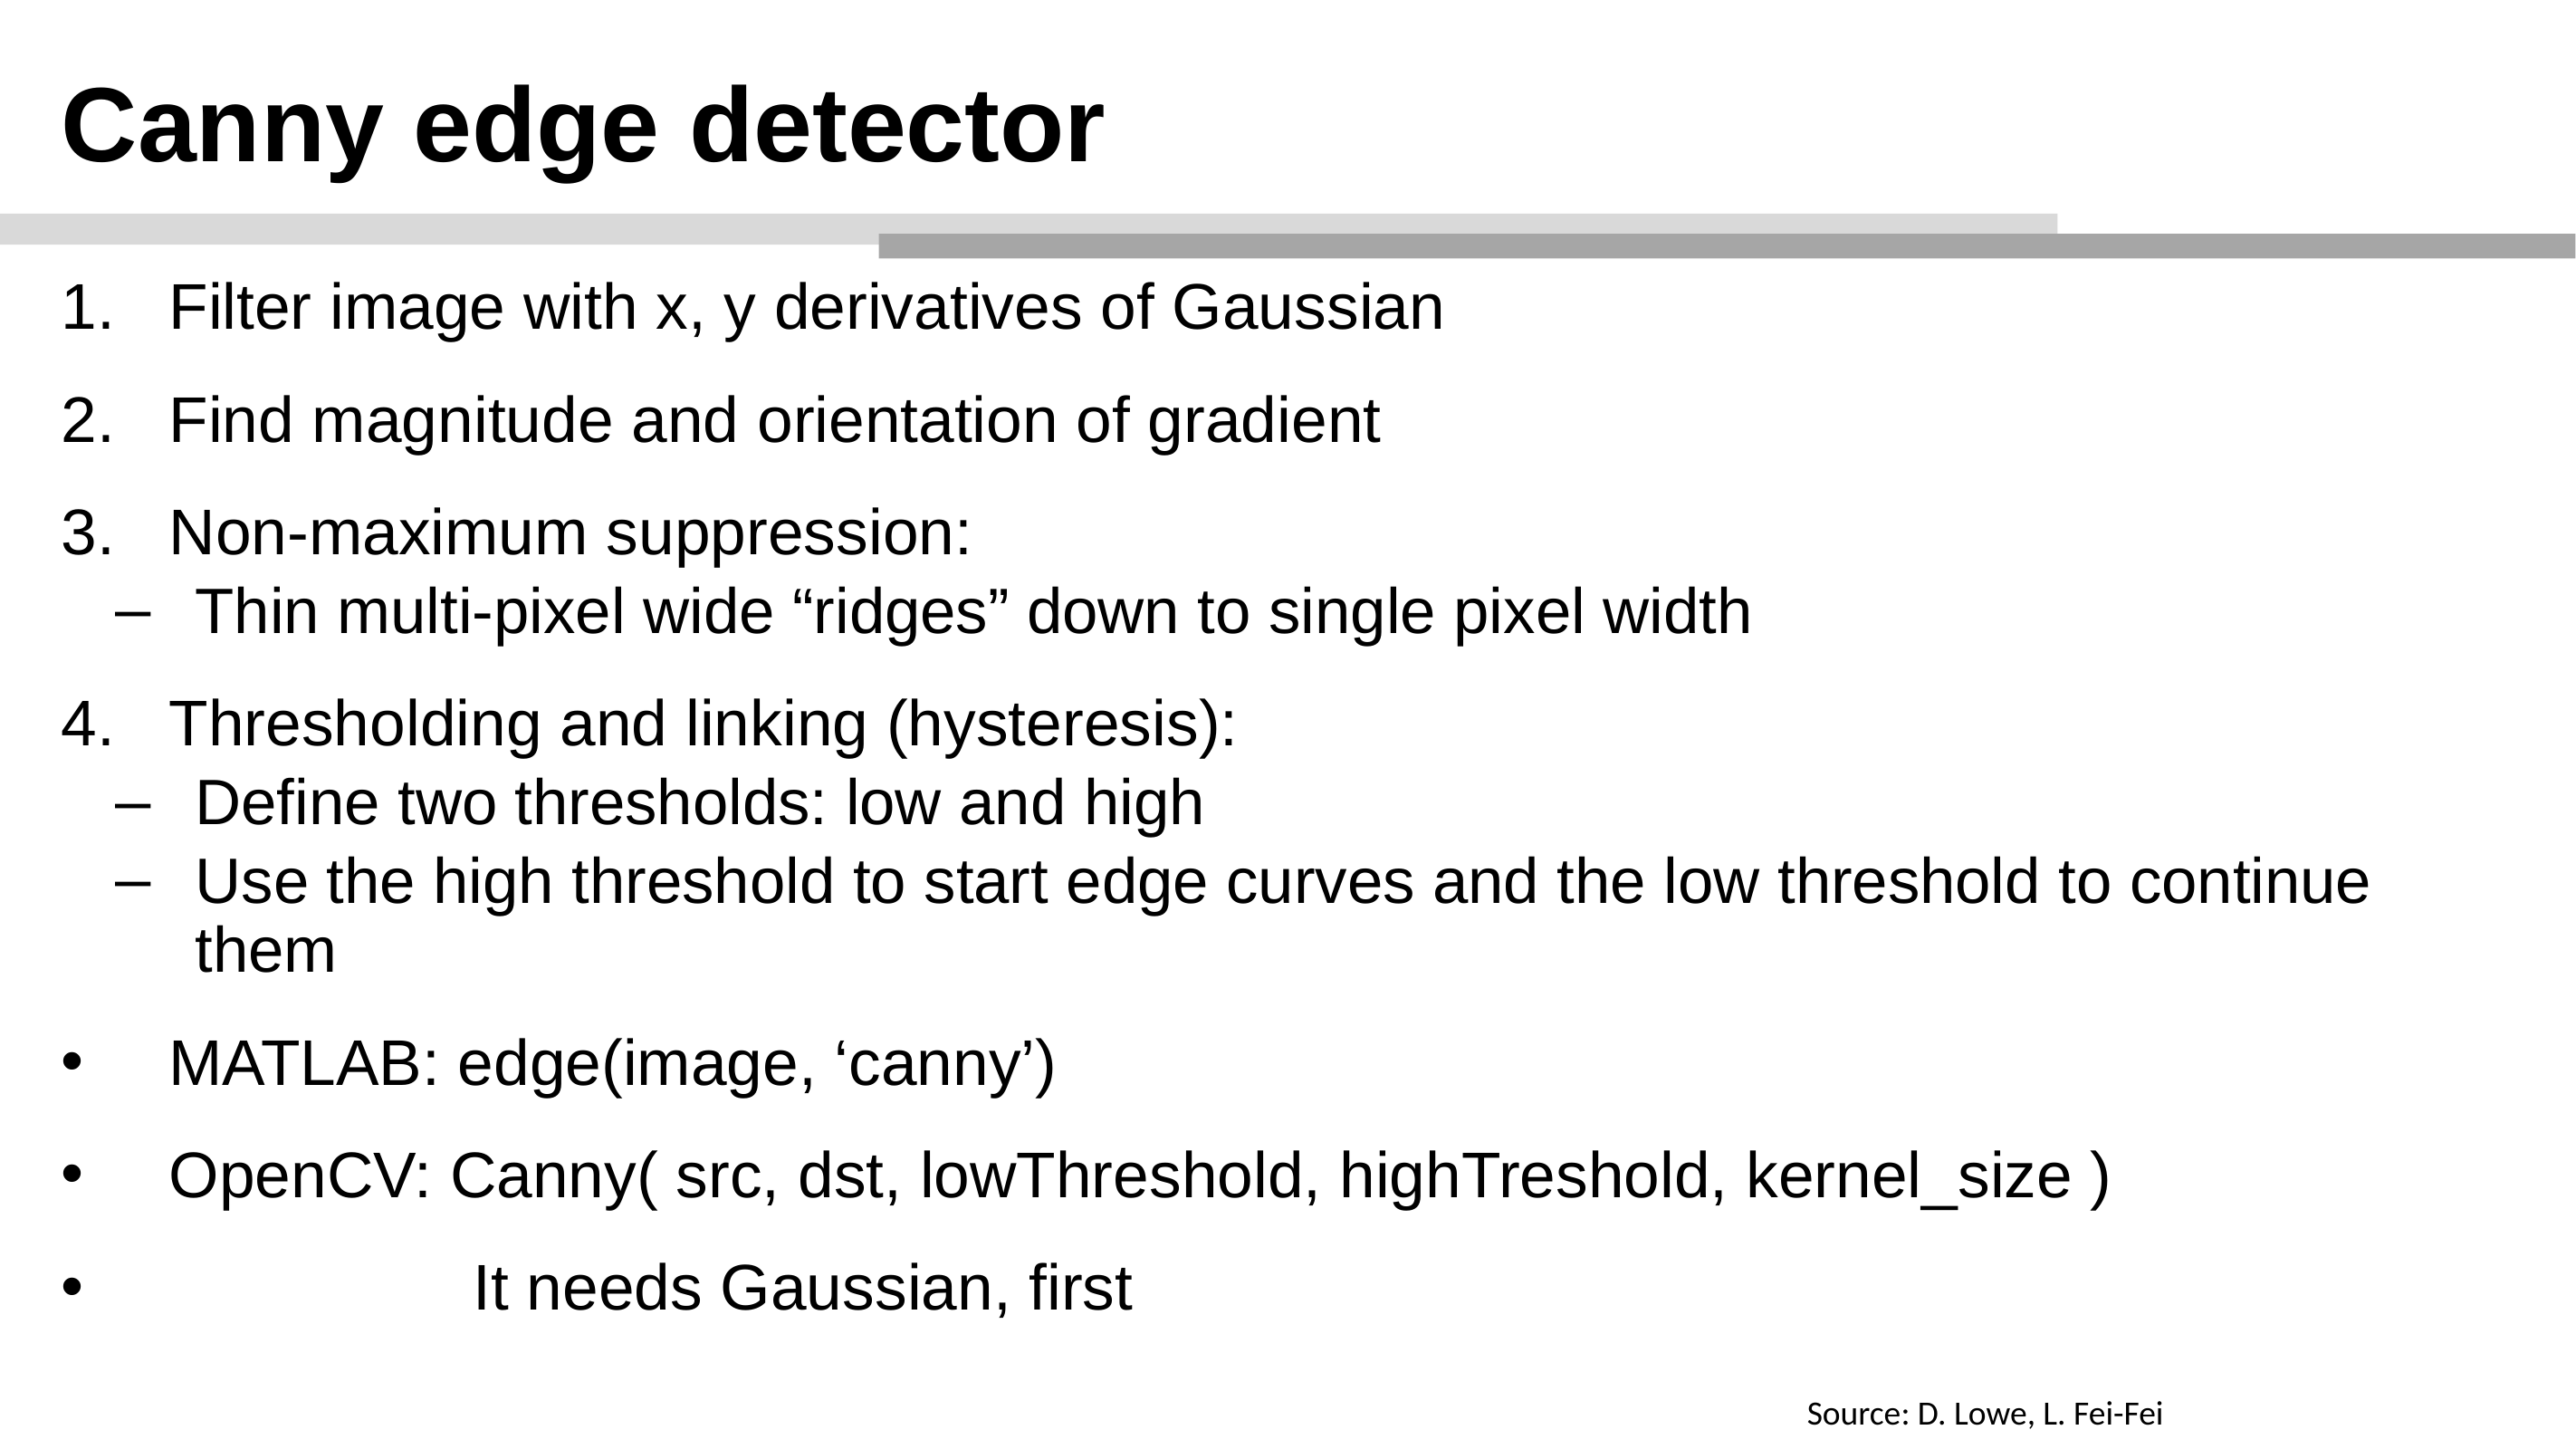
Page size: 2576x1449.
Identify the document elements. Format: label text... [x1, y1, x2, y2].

title Canny edge detector [47, 29, 2524, 226]
list Filter image with x, y derivatives of Gaussian Find magnitude and orientation of gradient Non-maximum suppression: Thin multi-pixel wide “ridges” down to single pixel width Thresholding and linking (hysteresis): Define two thresholds: low and high Use the high threshold to start edge curves and the low threshold to continue them MATLAB: edge(image, ‘canny’) OpenCV: Canny( src, dst, lowThreshold, highTreshold, kernel_size ) It needs Gaussian, first [47, 266, 2528, 1420]
text_box Source: D. Lowe, L. Fei-Fei [1800, 1384, 2171, 1439]
